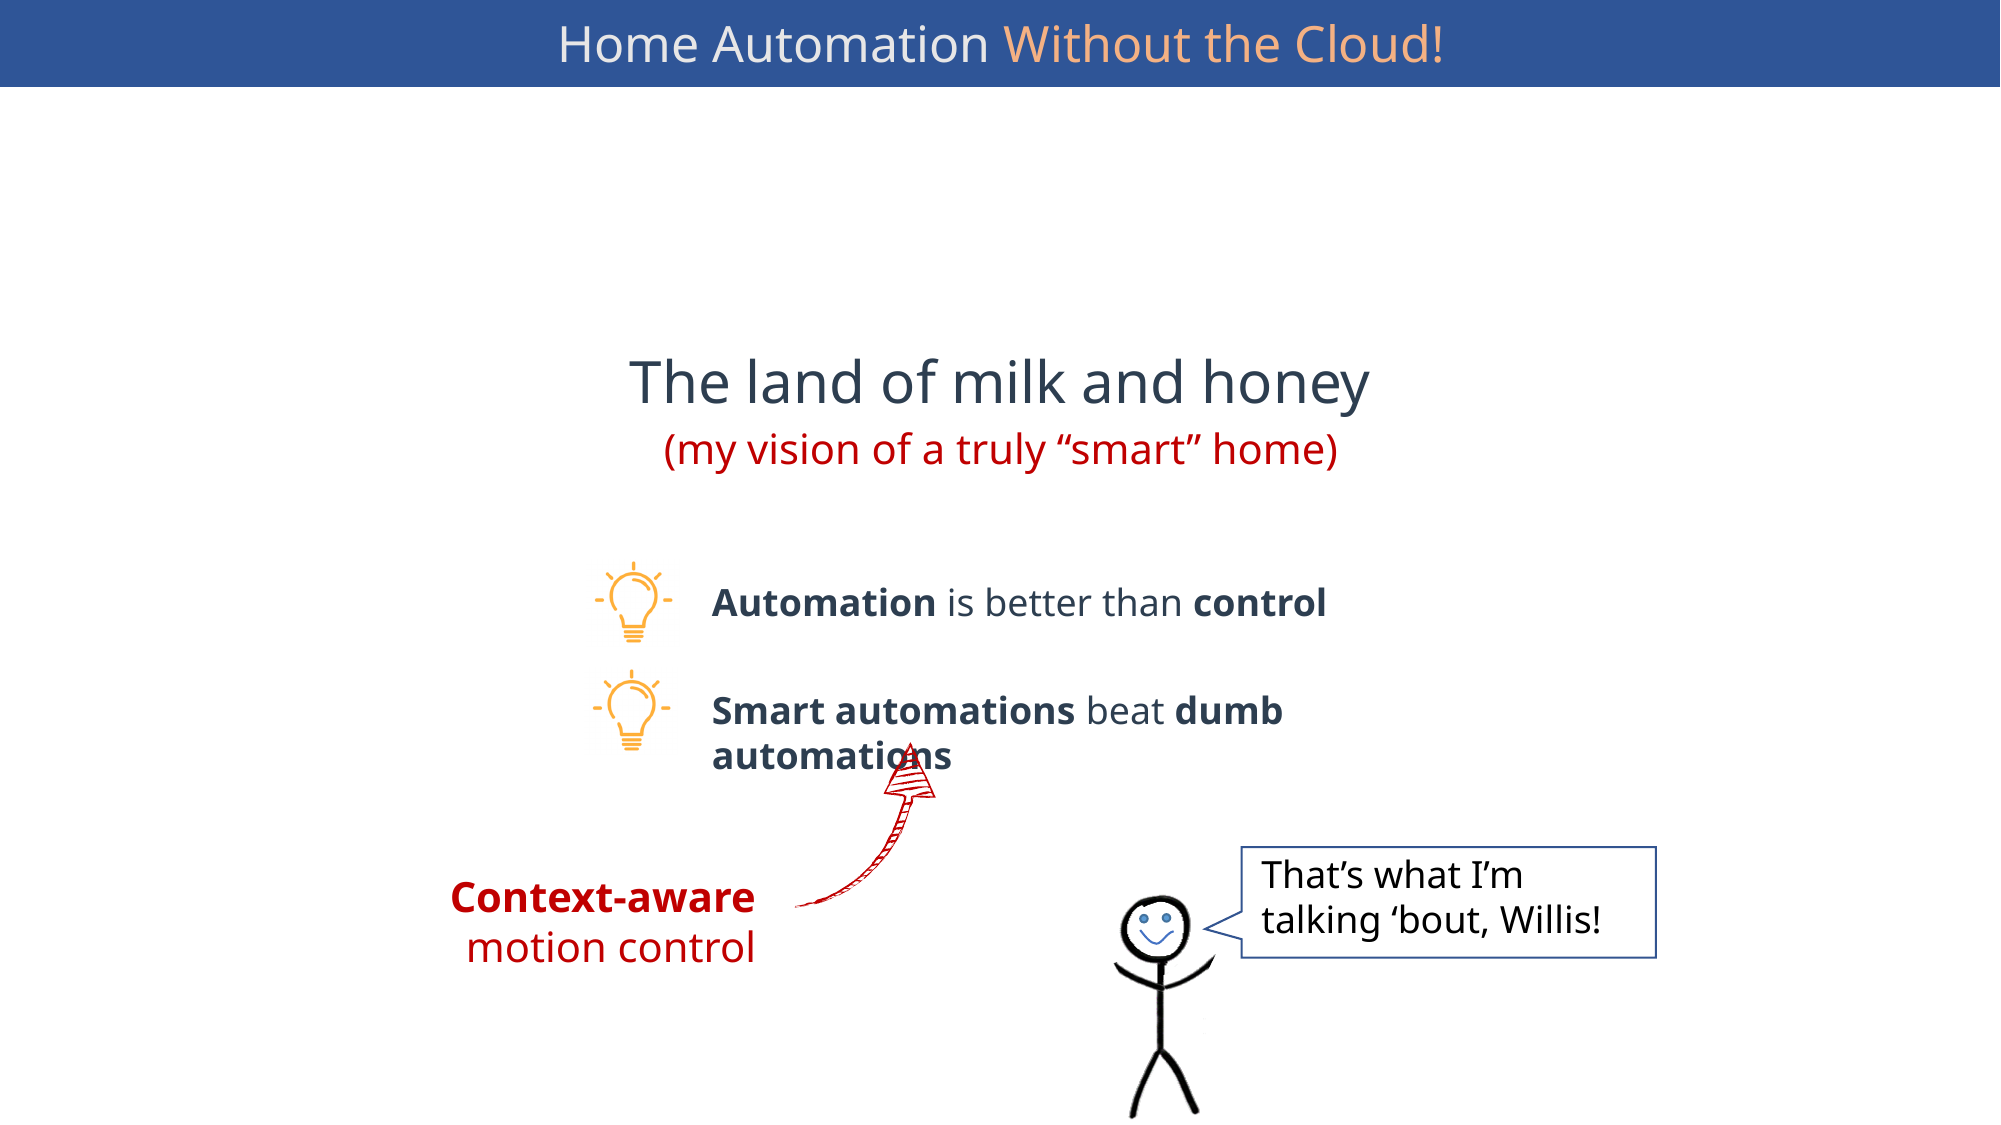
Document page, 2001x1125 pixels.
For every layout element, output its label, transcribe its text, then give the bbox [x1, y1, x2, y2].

text_box [0, 0, 2000, 88]
text_box The land of milk and honey [614, 337, 1386, 493]
text_box That’s what I’m talking ‘bout, Willis! [1246, 843, 1661, 949]
picture [1098, 886, 1229, 1125]
text_box (my vision of a truly “smart” home) [648, 415, 1354, 481]
text_box Home Automation Without the Cloud! [353, 5, 1649, 81]
text_box Context-aware motion control [81, 863, 771, 979]
picture [586, 559, 680, 647]
text_box Automation is better than control [697, 571, 1405, 632]
text_box Smart automations beat dumb automations [697, 679, 1469, 784]
text_box [1229, 846, 1657, 959]
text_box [787, 746, 936, 902]
picture [584, 667, 678, 755]
